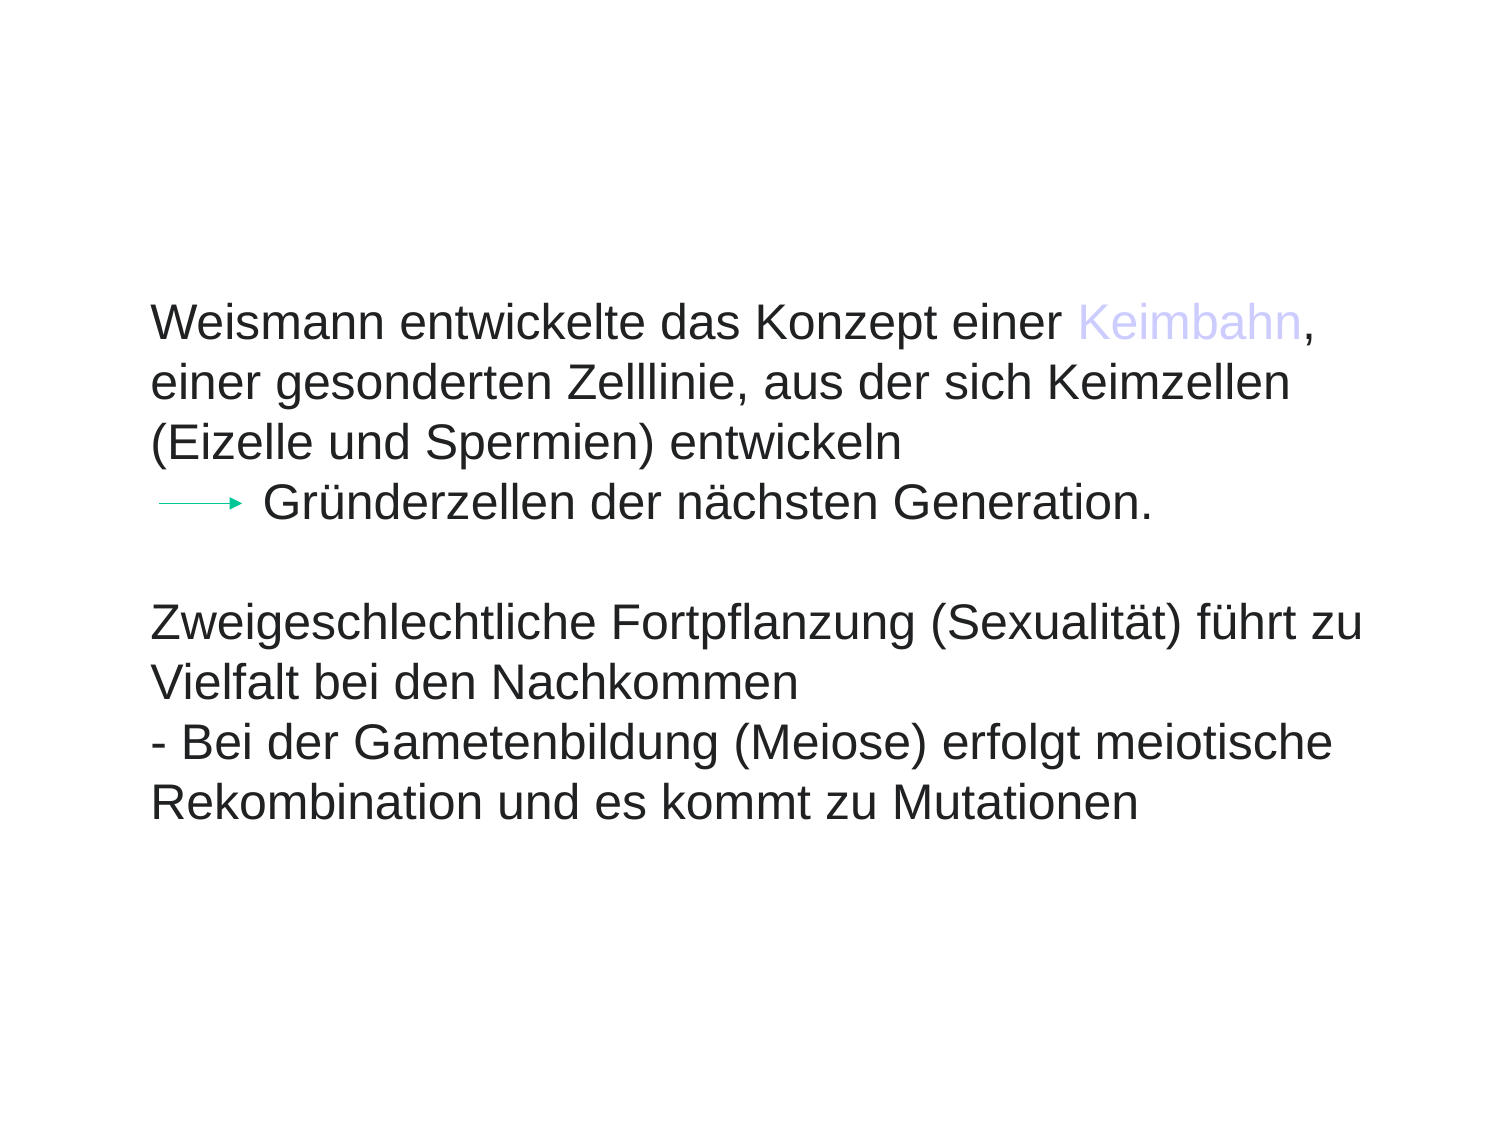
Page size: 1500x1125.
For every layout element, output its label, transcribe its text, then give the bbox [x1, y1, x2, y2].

text_box Weismann entwickelte das Konzept einer Keimbahn, einer gesonderten Zelllinie, aus der sich Keimzellen (Eizelle und Spermien) entwickeln Gründerzellen der nächsten Generation. Zweigeschlechtliche Fortpflanzung (Sexualität) führt zu Vielfalt bei den Nachkommen - Bei der Gametenbildung (Meiose) erfolgt meiotische Rekombination und es kommt zu Mutationen [135, 282, 1388, 837]
